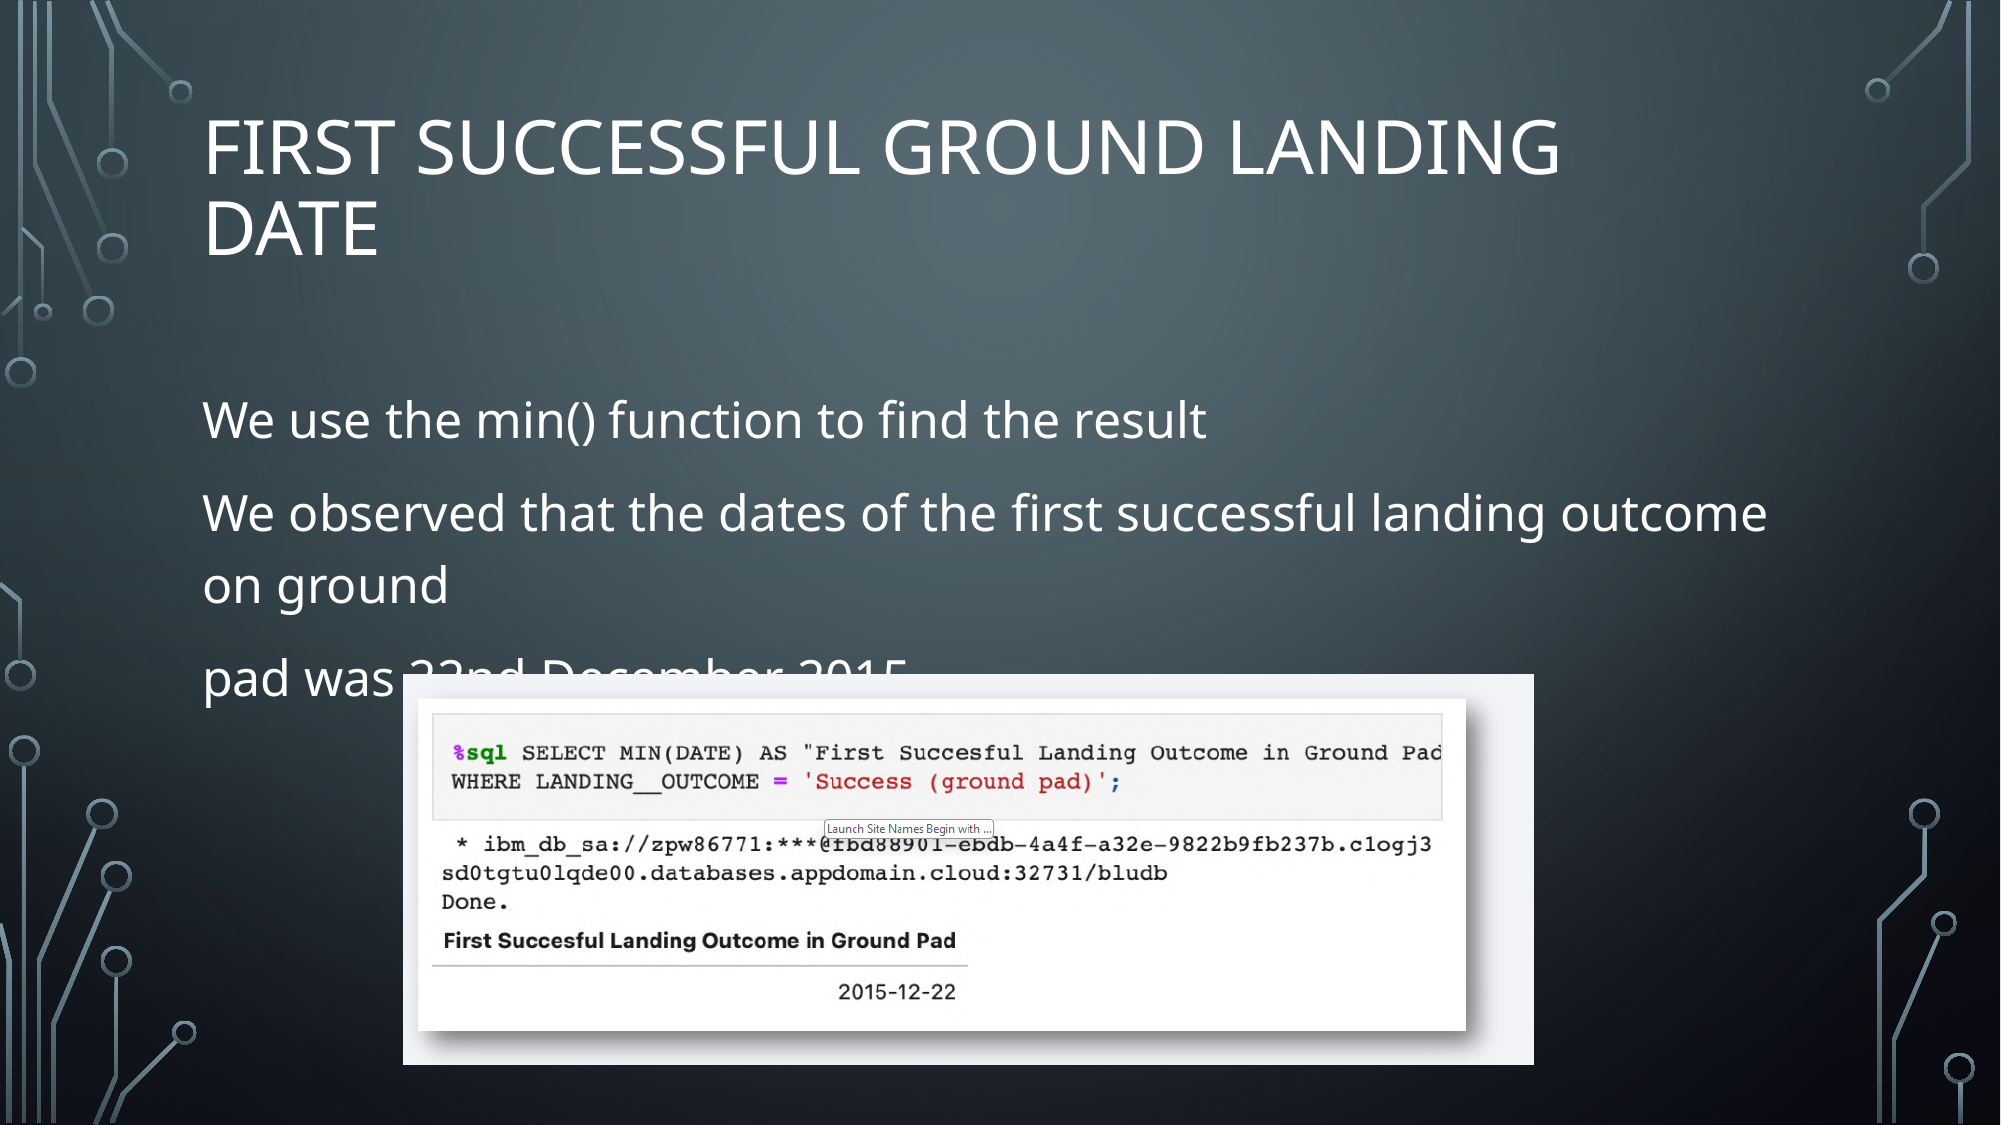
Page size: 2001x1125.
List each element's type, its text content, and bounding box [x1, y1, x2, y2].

title First Successful Ground Landing Date [187, 101, 1750, 280]
list We use the min() function to find the result We observed that the dates of the first successful landing outcome on ground pad was 22nd December 2015 [187, 369, 1813, 950]
picture [403, 674, 1534, 1065]
